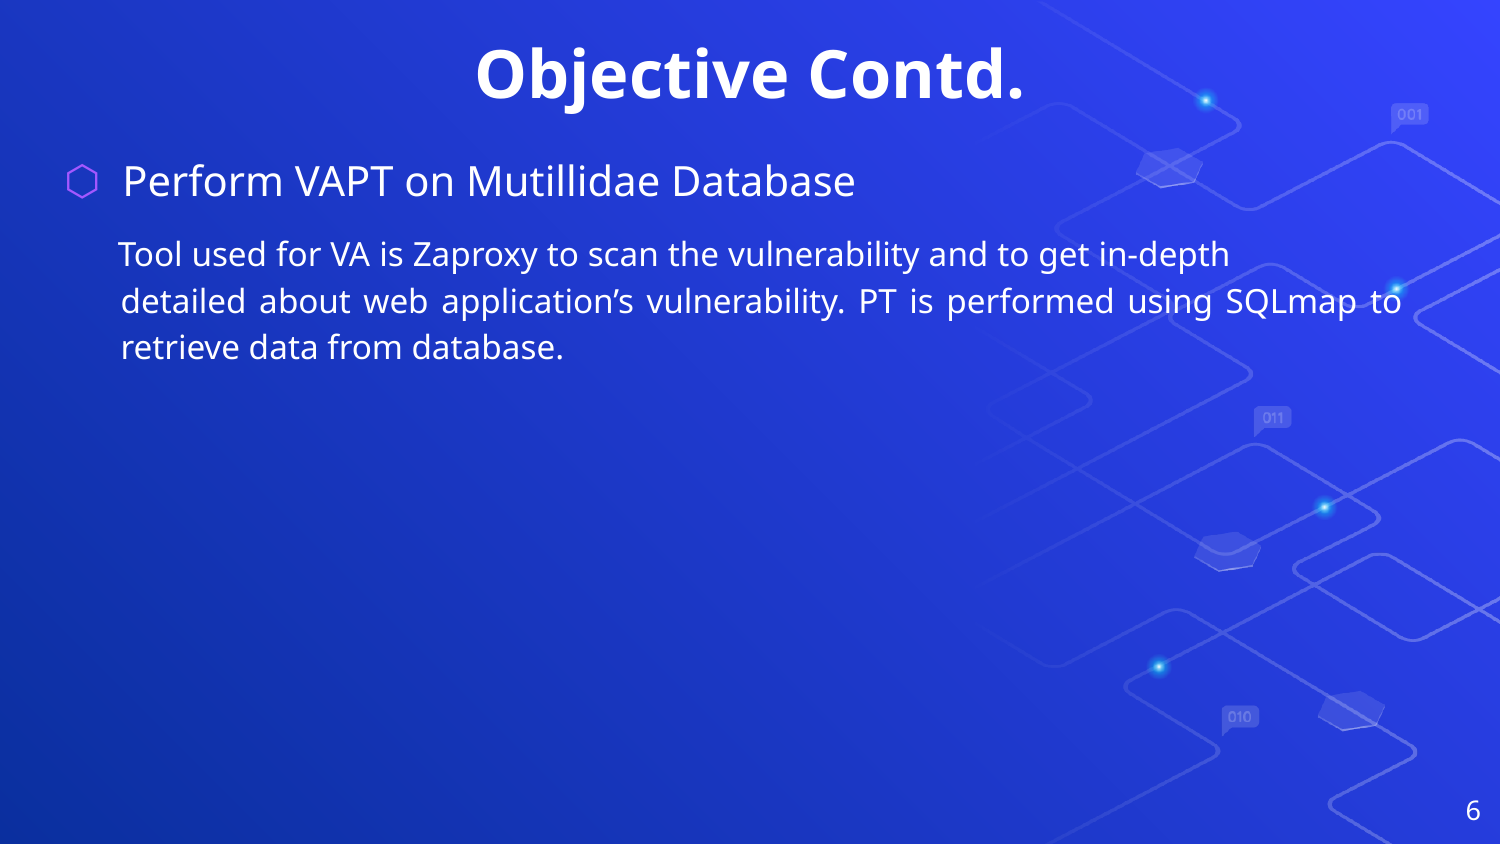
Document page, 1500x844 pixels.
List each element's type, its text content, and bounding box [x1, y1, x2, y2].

list Perform VAPT on Mutillidae Database Tool used for VA is Zaproxy to scan the vulnerability and to get in-depth detailed about web application’s vulnerability. PT is performed using SQLmap to retrieve data from database. [47, 147, 1405, 764]
title Objective Contd. [256, 0, 1244, 113]
slide_number 6 [1391, 779, 1482, 844]
picture [0, 0, 1500, 844]
